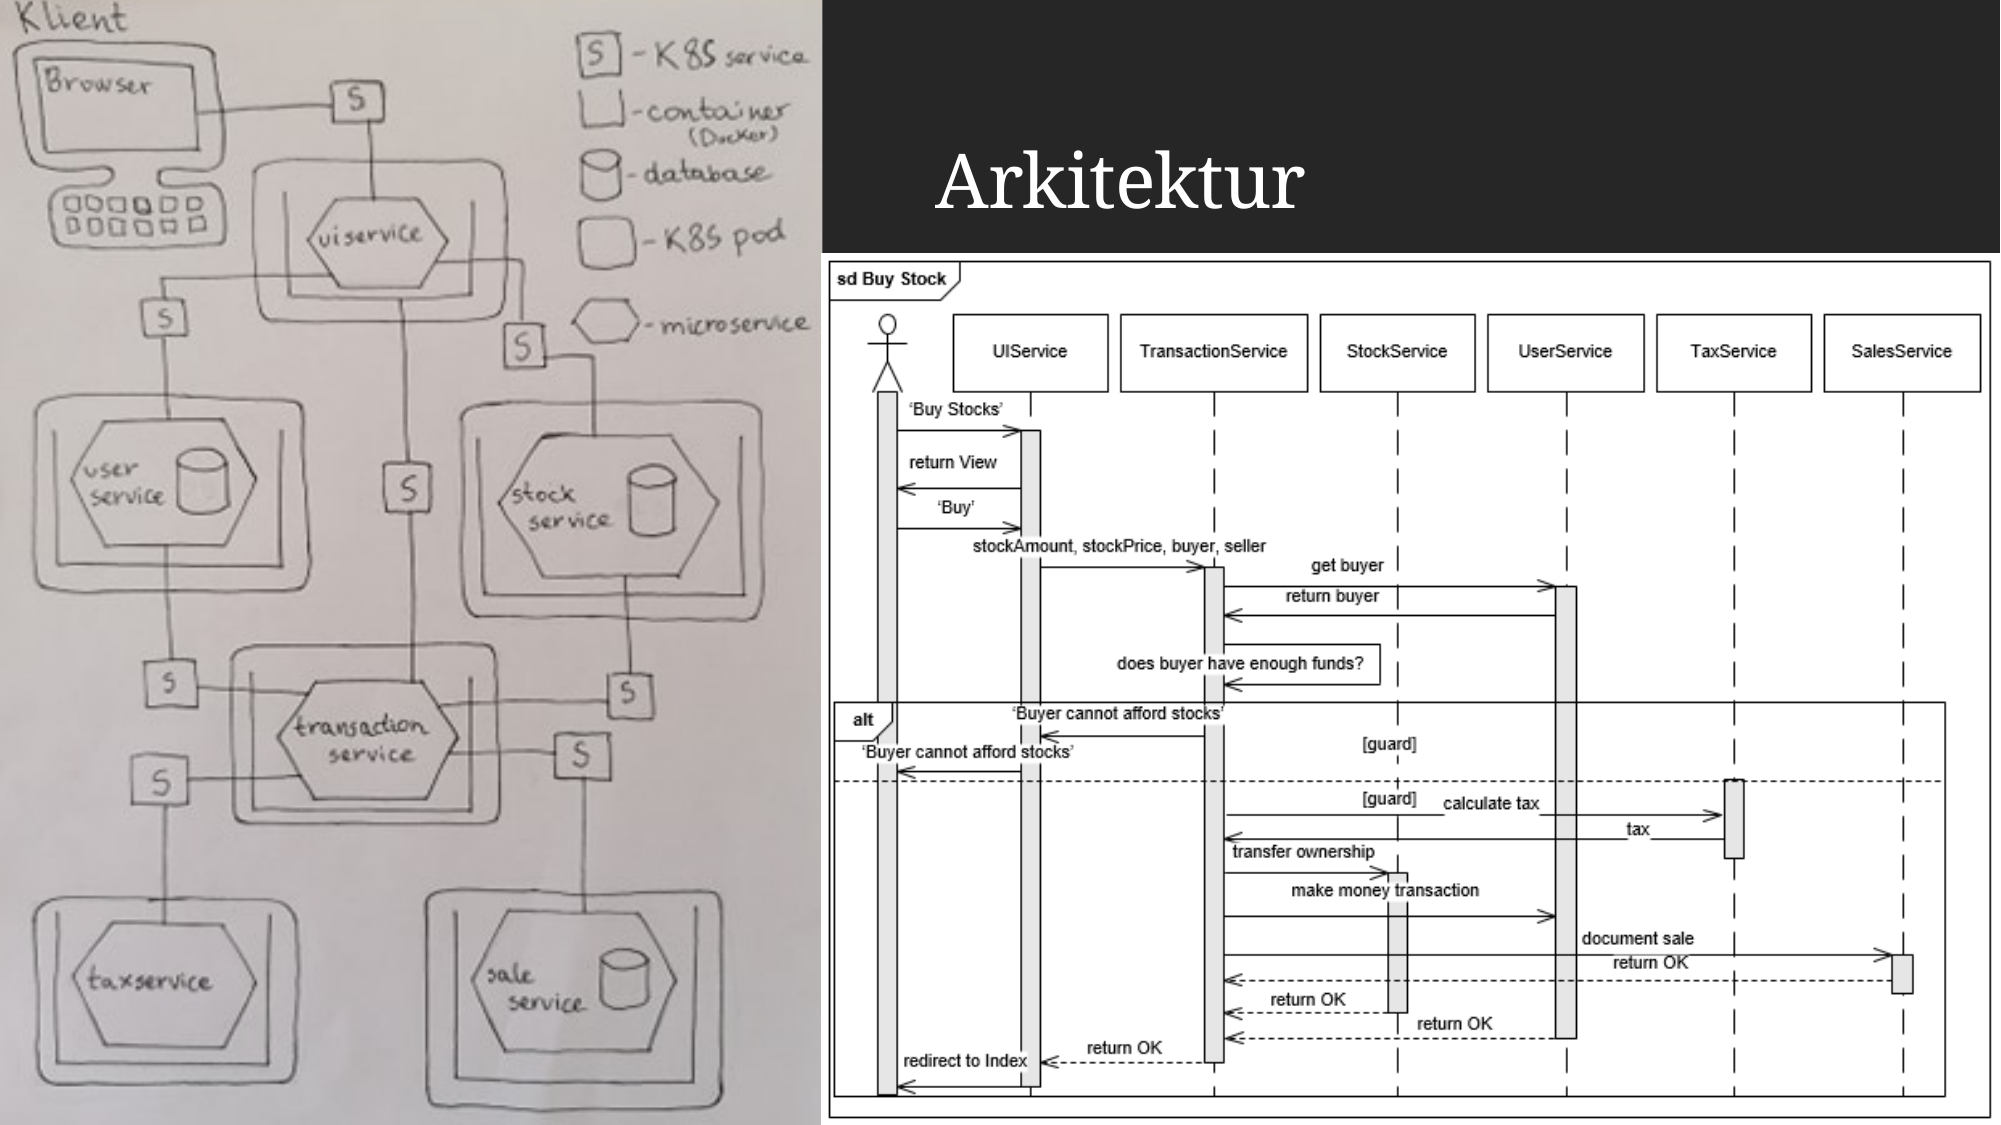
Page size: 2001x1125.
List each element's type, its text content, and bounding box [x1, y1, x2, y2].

picture [0, 0, 2000, 1125]
text_box [829, 0, 2000, 249]
title Arkitektur [920, 135, 1902, 233]
